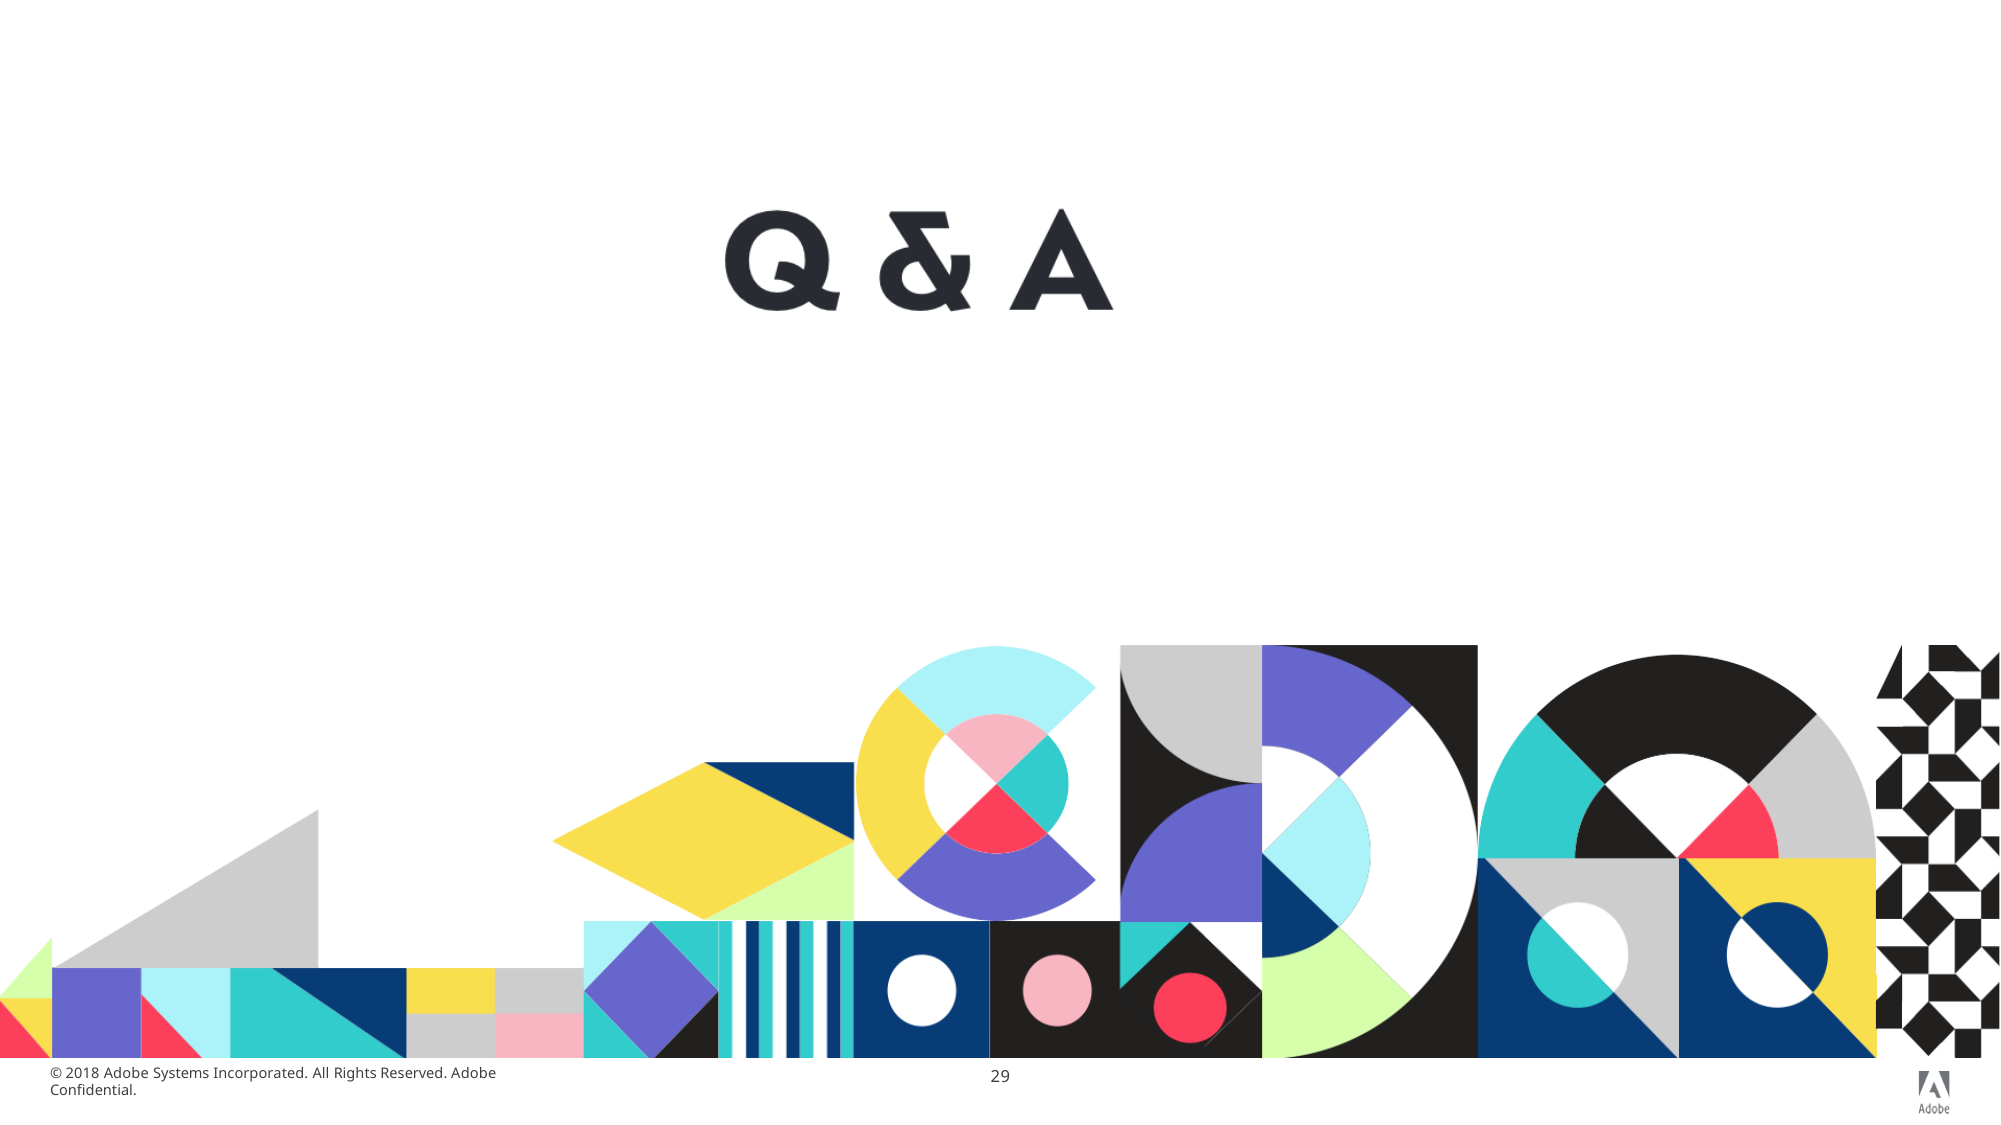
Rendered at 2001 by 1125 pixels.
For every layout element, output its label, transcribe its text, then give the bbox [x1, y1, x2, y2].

text_box 29 [988, 1063, 1011, 1086]
text_box © 2018 Adobe Systems Incorporated. All Rights Reserved. Adobe Confidential. [47, 1061, 531, 1099]
text_box [624, 109, 1210, 443]
picture [0, 645, 2000, 1058]
text_box [1918, 1071, 1950, 1114]
